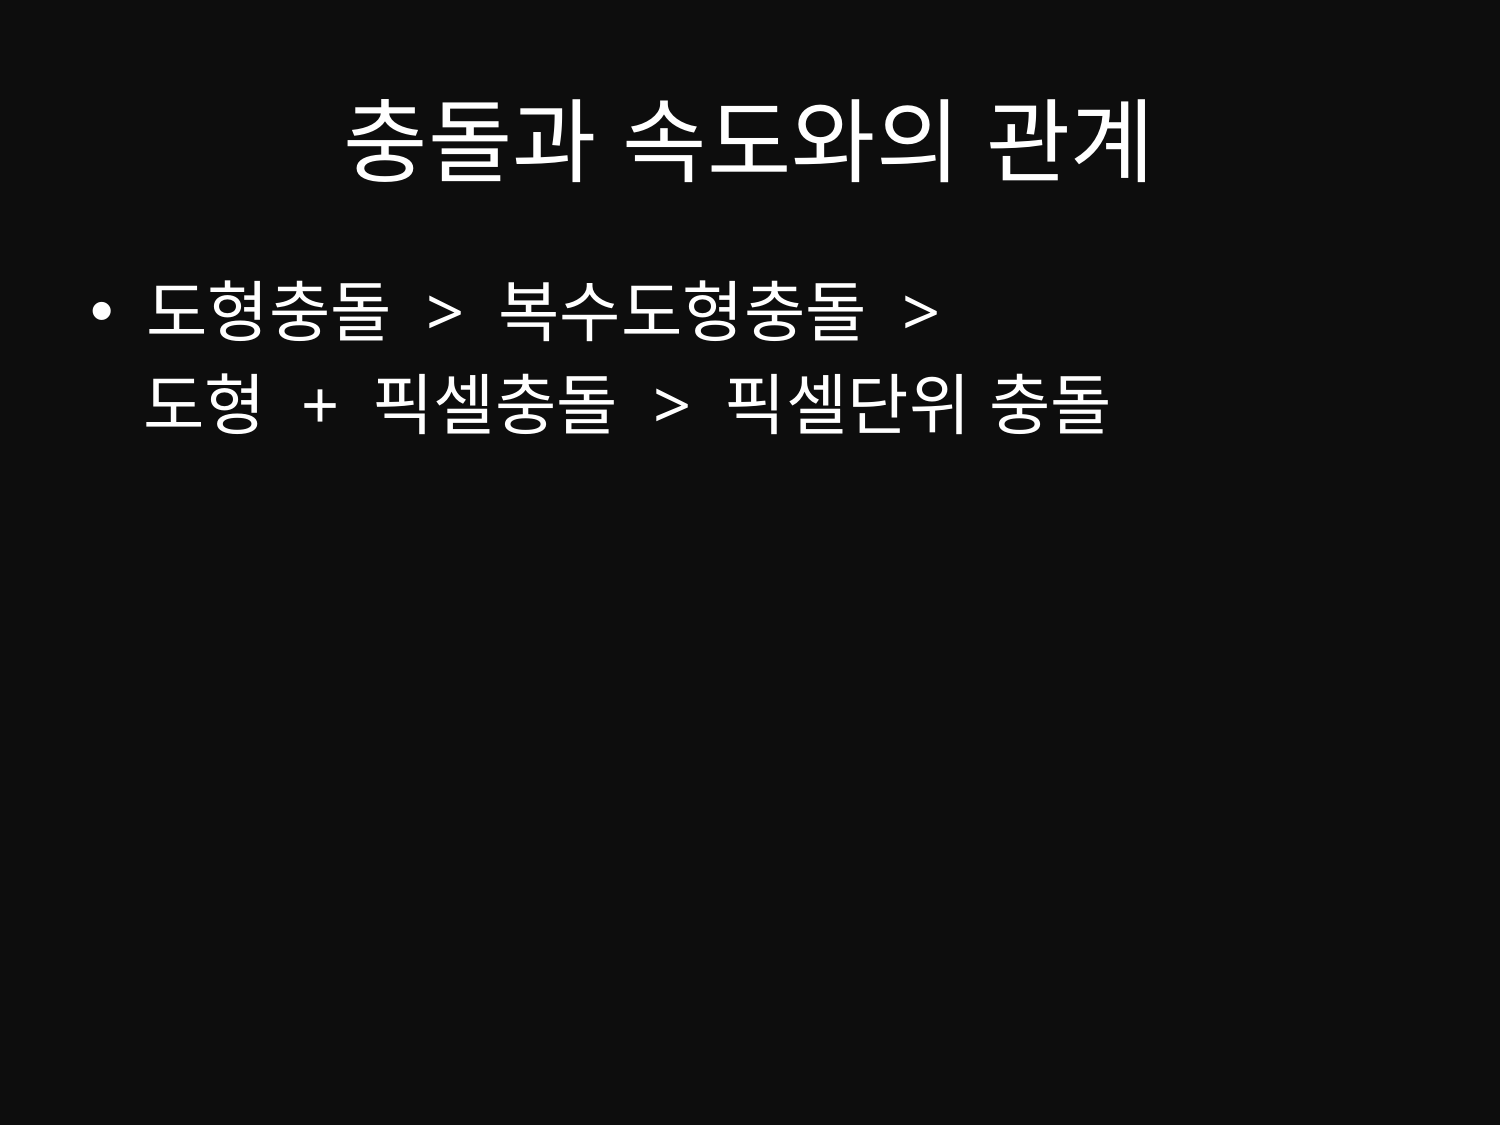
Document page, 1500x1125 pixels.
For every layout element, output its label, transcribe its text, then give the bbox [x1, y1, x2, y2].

title 충돌과 속도와의 관계 [75, 45, 1425, 233]
list 도형충돌 > 복수도형충돌 > 도형 + 픽셀충돌 > 픽셀단위 충돌 [75, 262, 1425, 1005]
